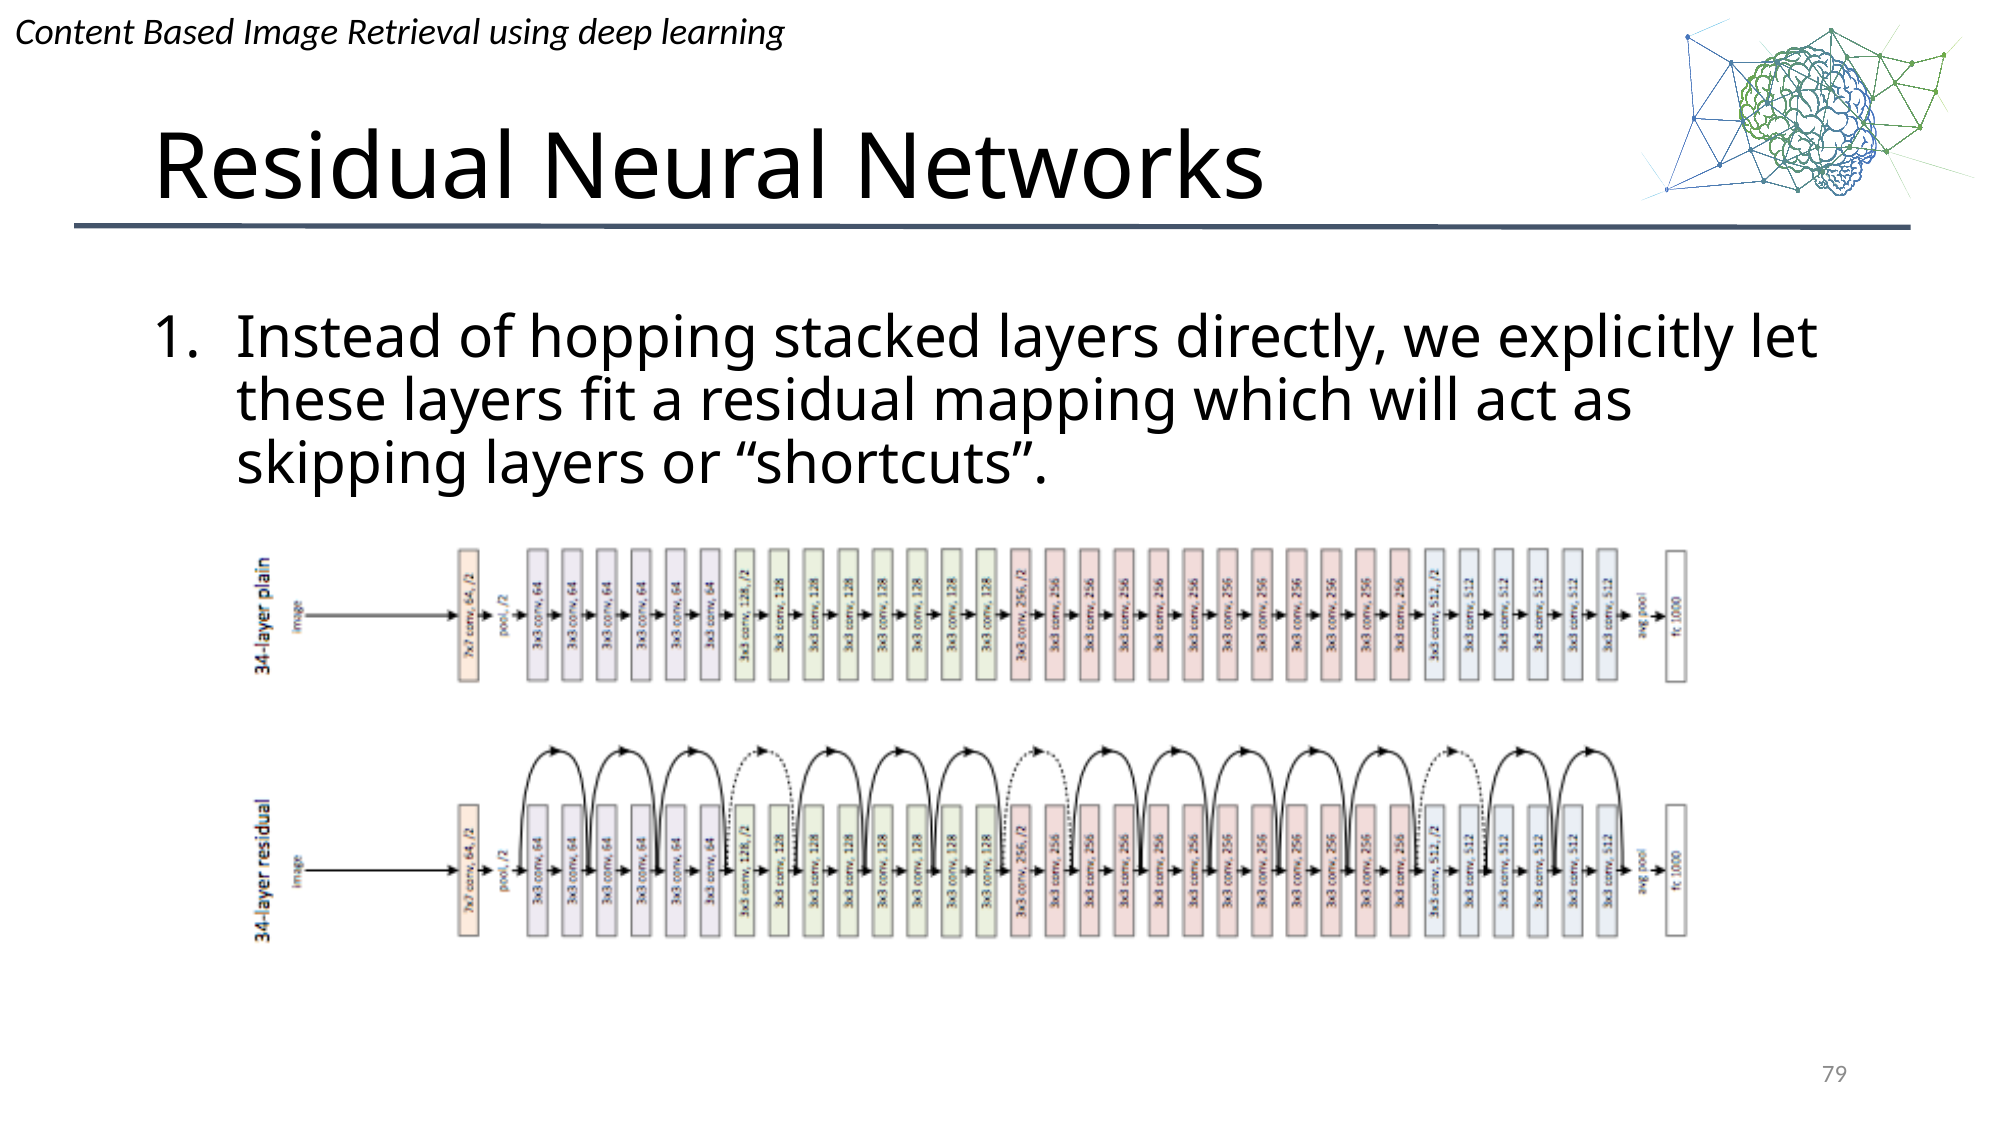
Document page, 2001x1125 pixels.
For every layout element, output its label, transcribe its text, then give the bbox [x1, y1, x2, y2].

title Residual Neural Networks [137, 59, 1863, 278]
picture [229, 731, 1735, 950]
slide_number 79 [1412, 1042, 1863, 1103]
picture [229, 527, 1735, 697]
list Instead of hopping stacked layers directly, we explicitly let these layers fit a residual mapping which will act as skipping layers or “shortcuts”. [137, 299, 1863, 1014]
